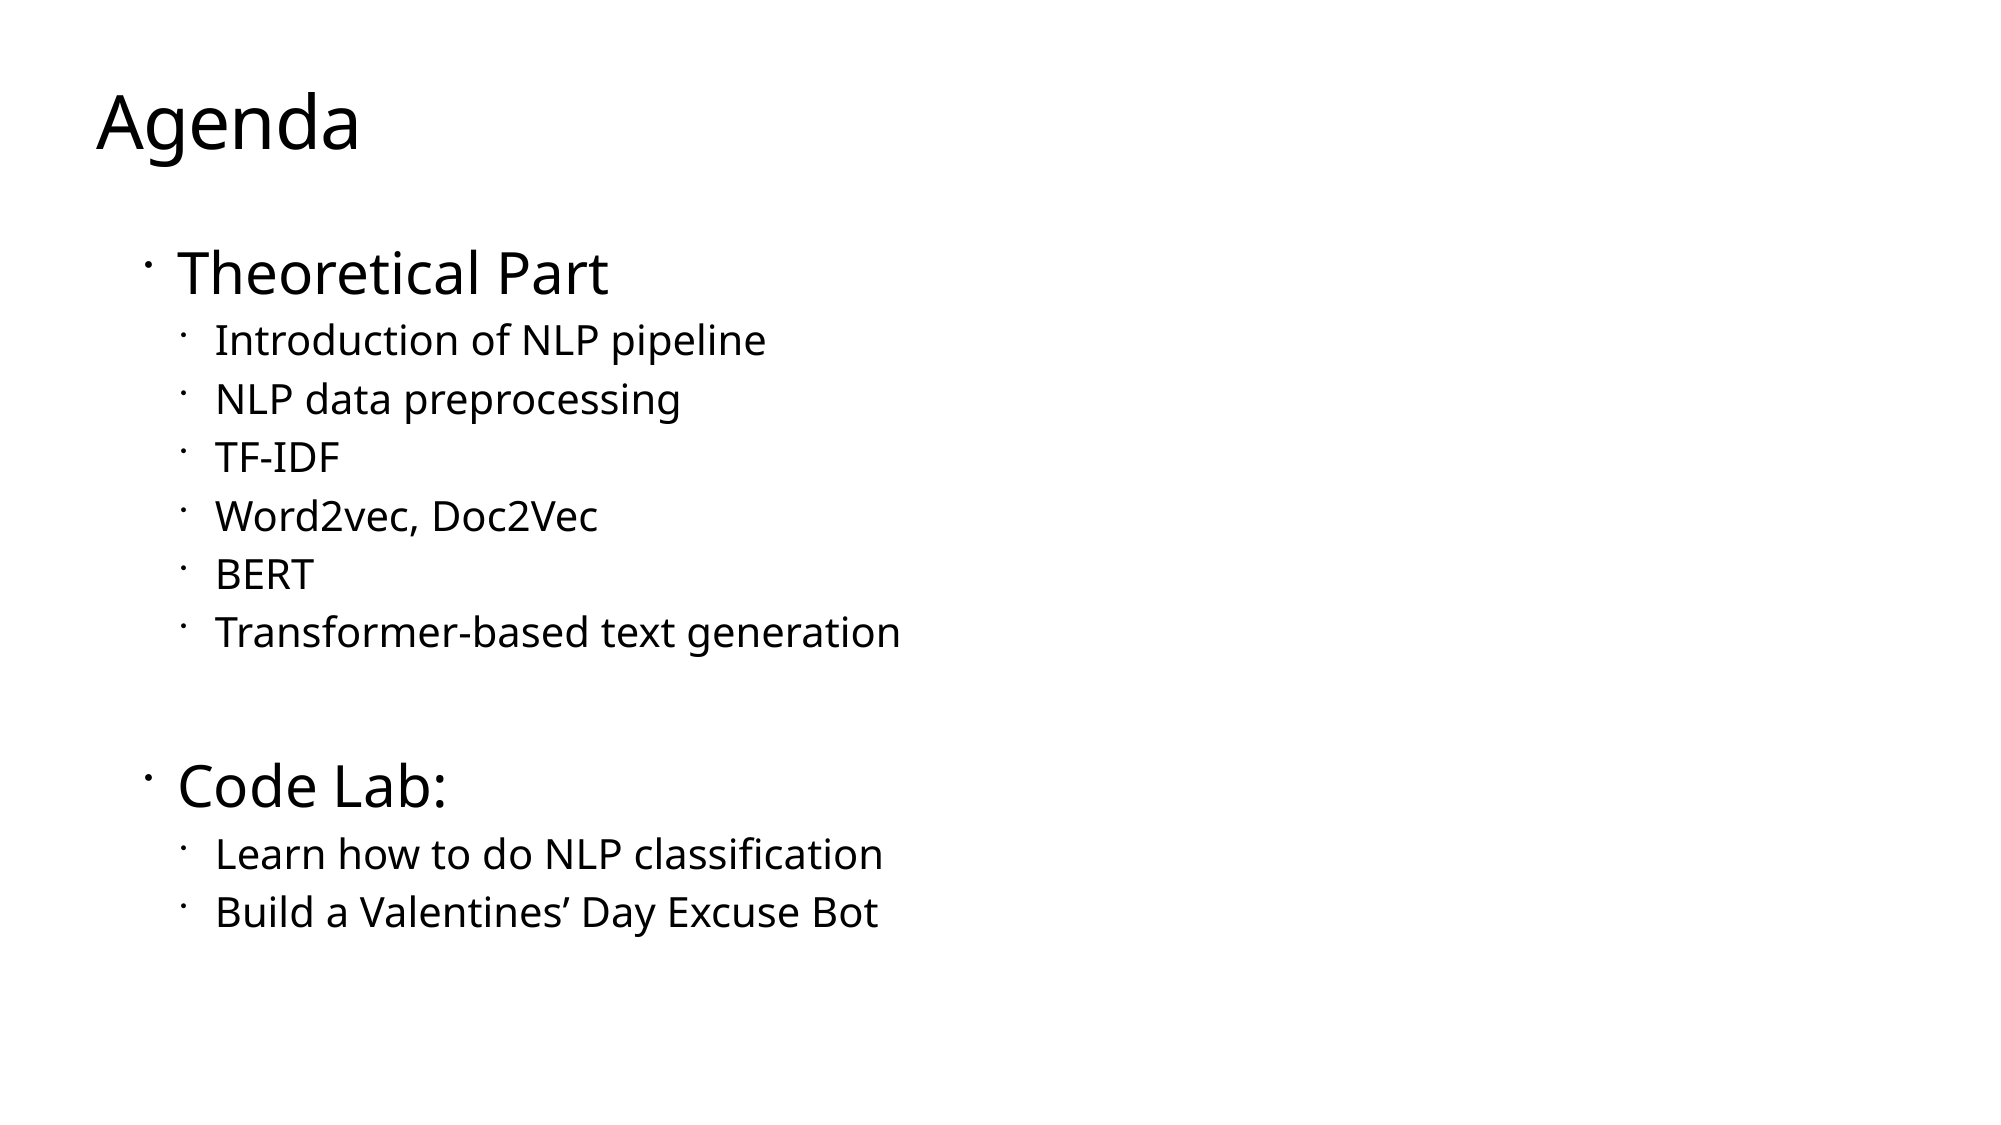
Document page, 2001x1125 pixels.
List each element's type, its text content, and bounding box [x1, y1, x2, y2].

list Theoretical Part Introduction of NLP pipeline NLP data preprocessing TF-IDF Word2vec, Doc2Vec BERT Transformer-based text generation Code Lab: Learn how to do NLP classification Build a Valentines’ Day Excuse Bot [139, 235, 1904, 1125]
title Agenda [96, 75, 1904, 166]
